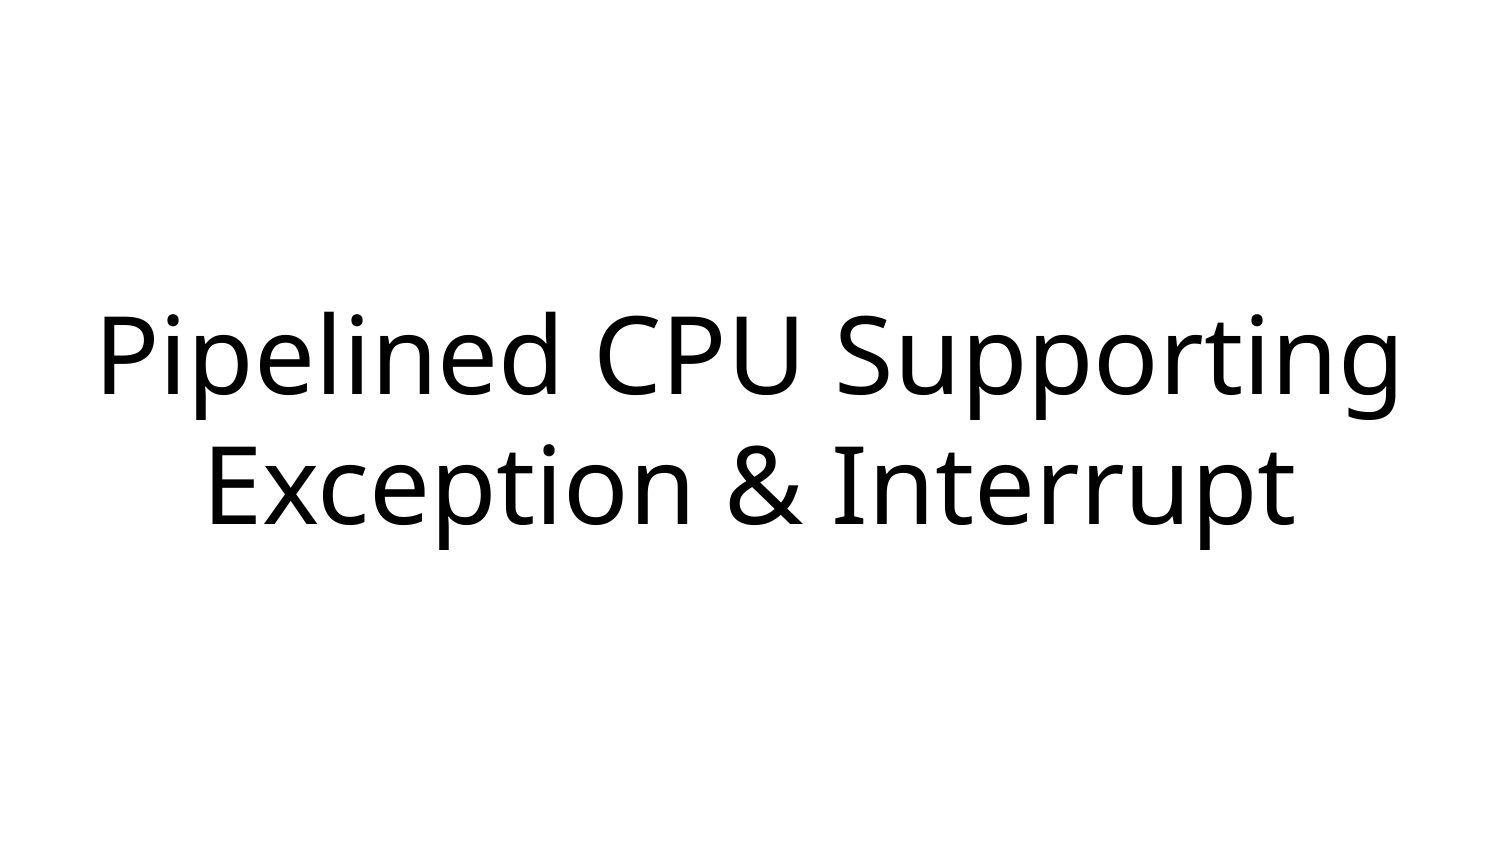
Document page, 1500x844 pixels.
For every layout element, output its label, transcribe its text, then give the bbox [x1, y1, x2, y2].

title Pipelined CPU Supporting Exception & Interrupt [51, 224, 1449, 562]
